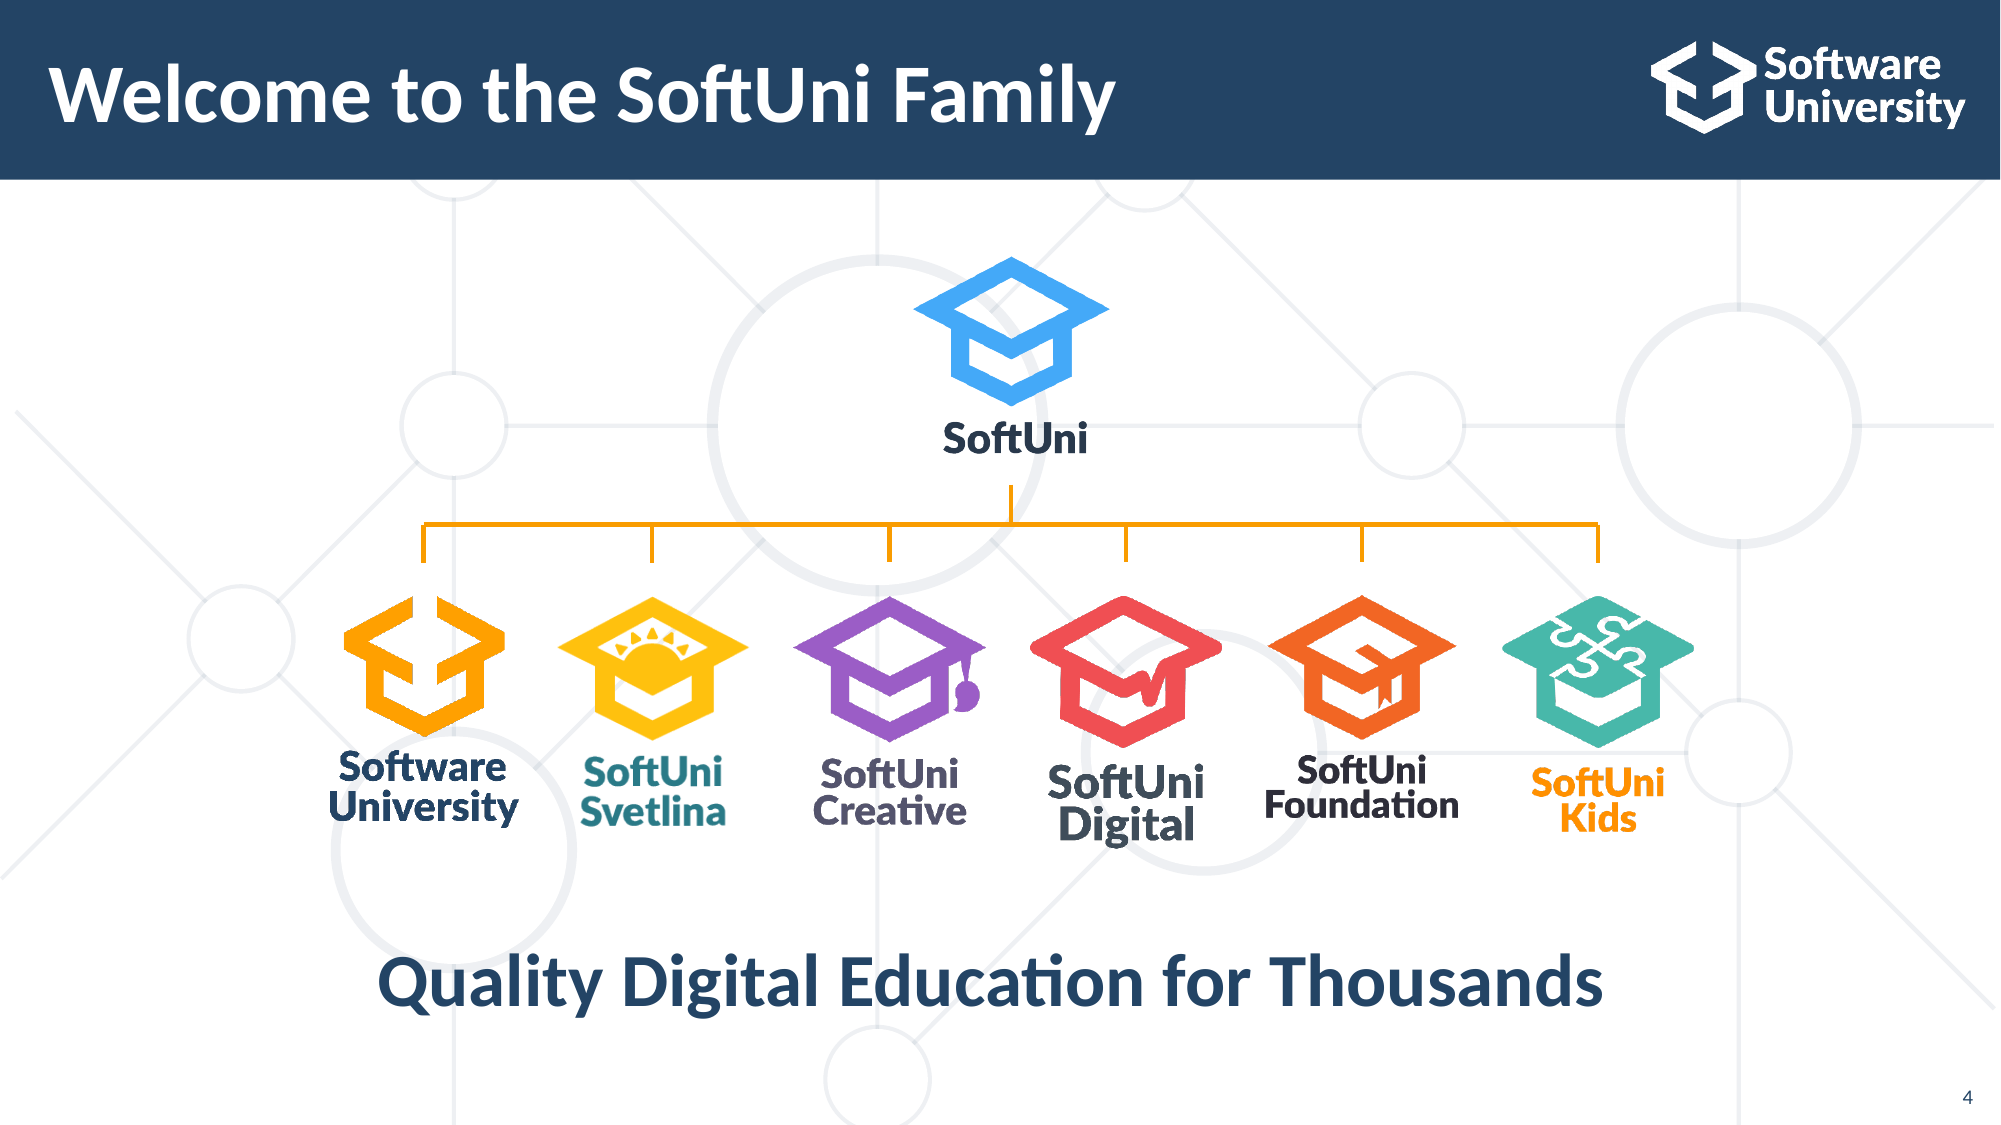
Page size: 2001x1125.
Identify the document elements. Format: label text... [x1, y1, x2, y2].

picture [1265, 595, 1458, 818]
title Welcome to the SoftUni Family [31, 16, 1625, 162]
picture [1651, 41, 1966, 134]
picture [912, 256, 1110, 454]
text_box Quality Digital Education for Thousands [118, 924, 1882, 1030]
picture [1502, 596, 1694, 833]
picture [1029, 596, 1222, 855]
slide_number 4 [1927, 1067, 1989, 1117]
picture [793, 596, 986, 825]
picture [327, 596, 520, 834]
picture [557, 596, 750, 828]
